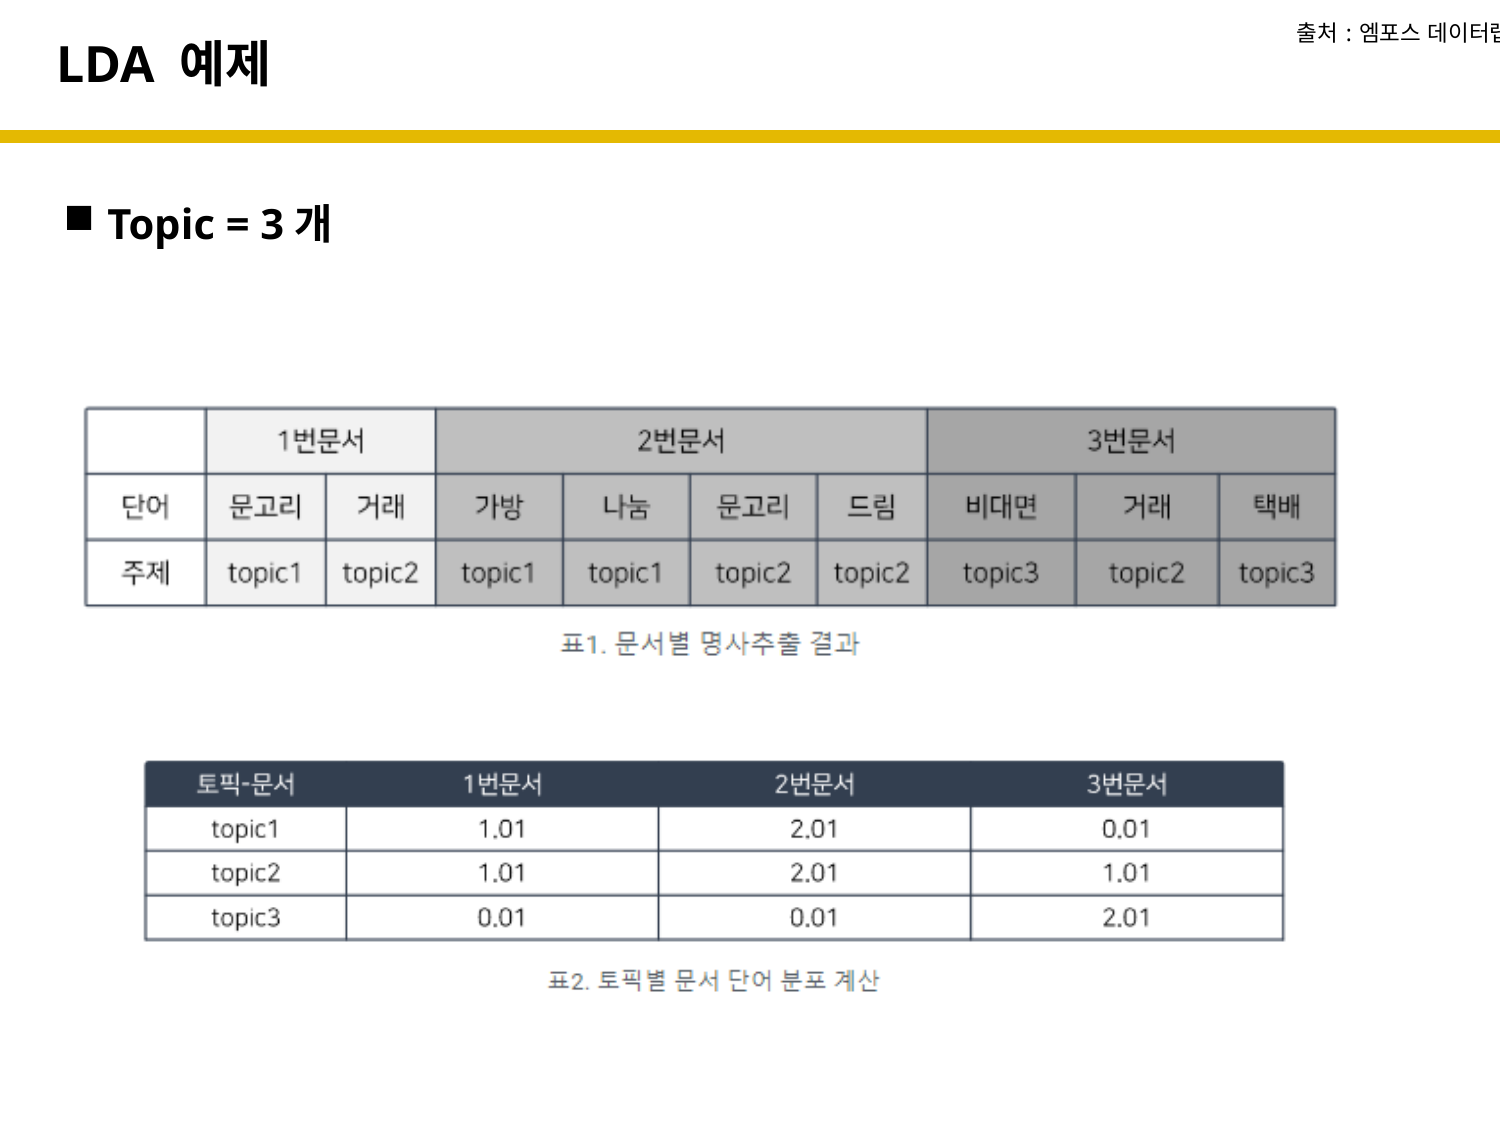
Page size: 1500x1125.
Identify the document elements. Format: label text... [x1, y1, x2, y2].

list Topic = 3개 [48, 713, 1467, 1064]
picture [11, 337, 1500, 1024]
text_box 출처 : 엠포스 데이터랩 [1281, 3, 1500, 63]
list Topic = 3개 [48, 165, 1467, 336]
title LDA 예제 [41, 17, 1282, 108]
